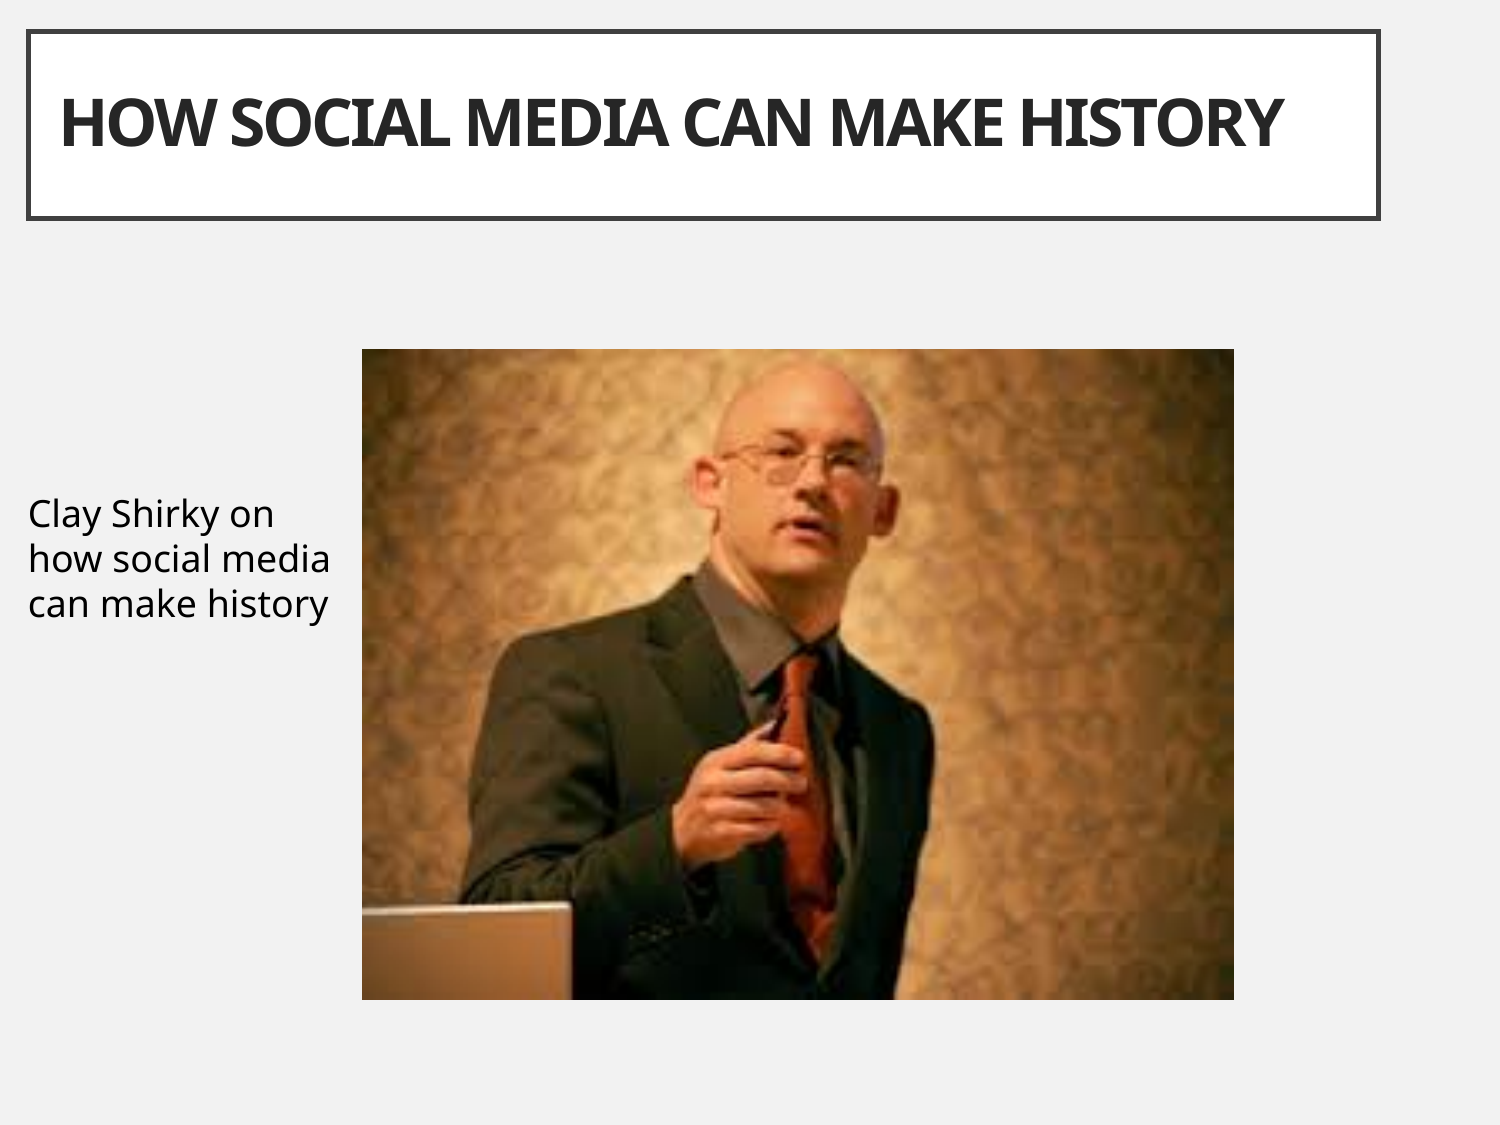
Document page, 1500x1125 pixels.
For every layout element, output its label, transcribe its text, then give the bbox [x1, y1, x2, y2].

text_box Clay Shirky on how social media can make history [13, 482, 347, 632]
title How Social Media Can Make History [26, 29, 1381, 221]
picture [362, 349, 1234, 1000]
